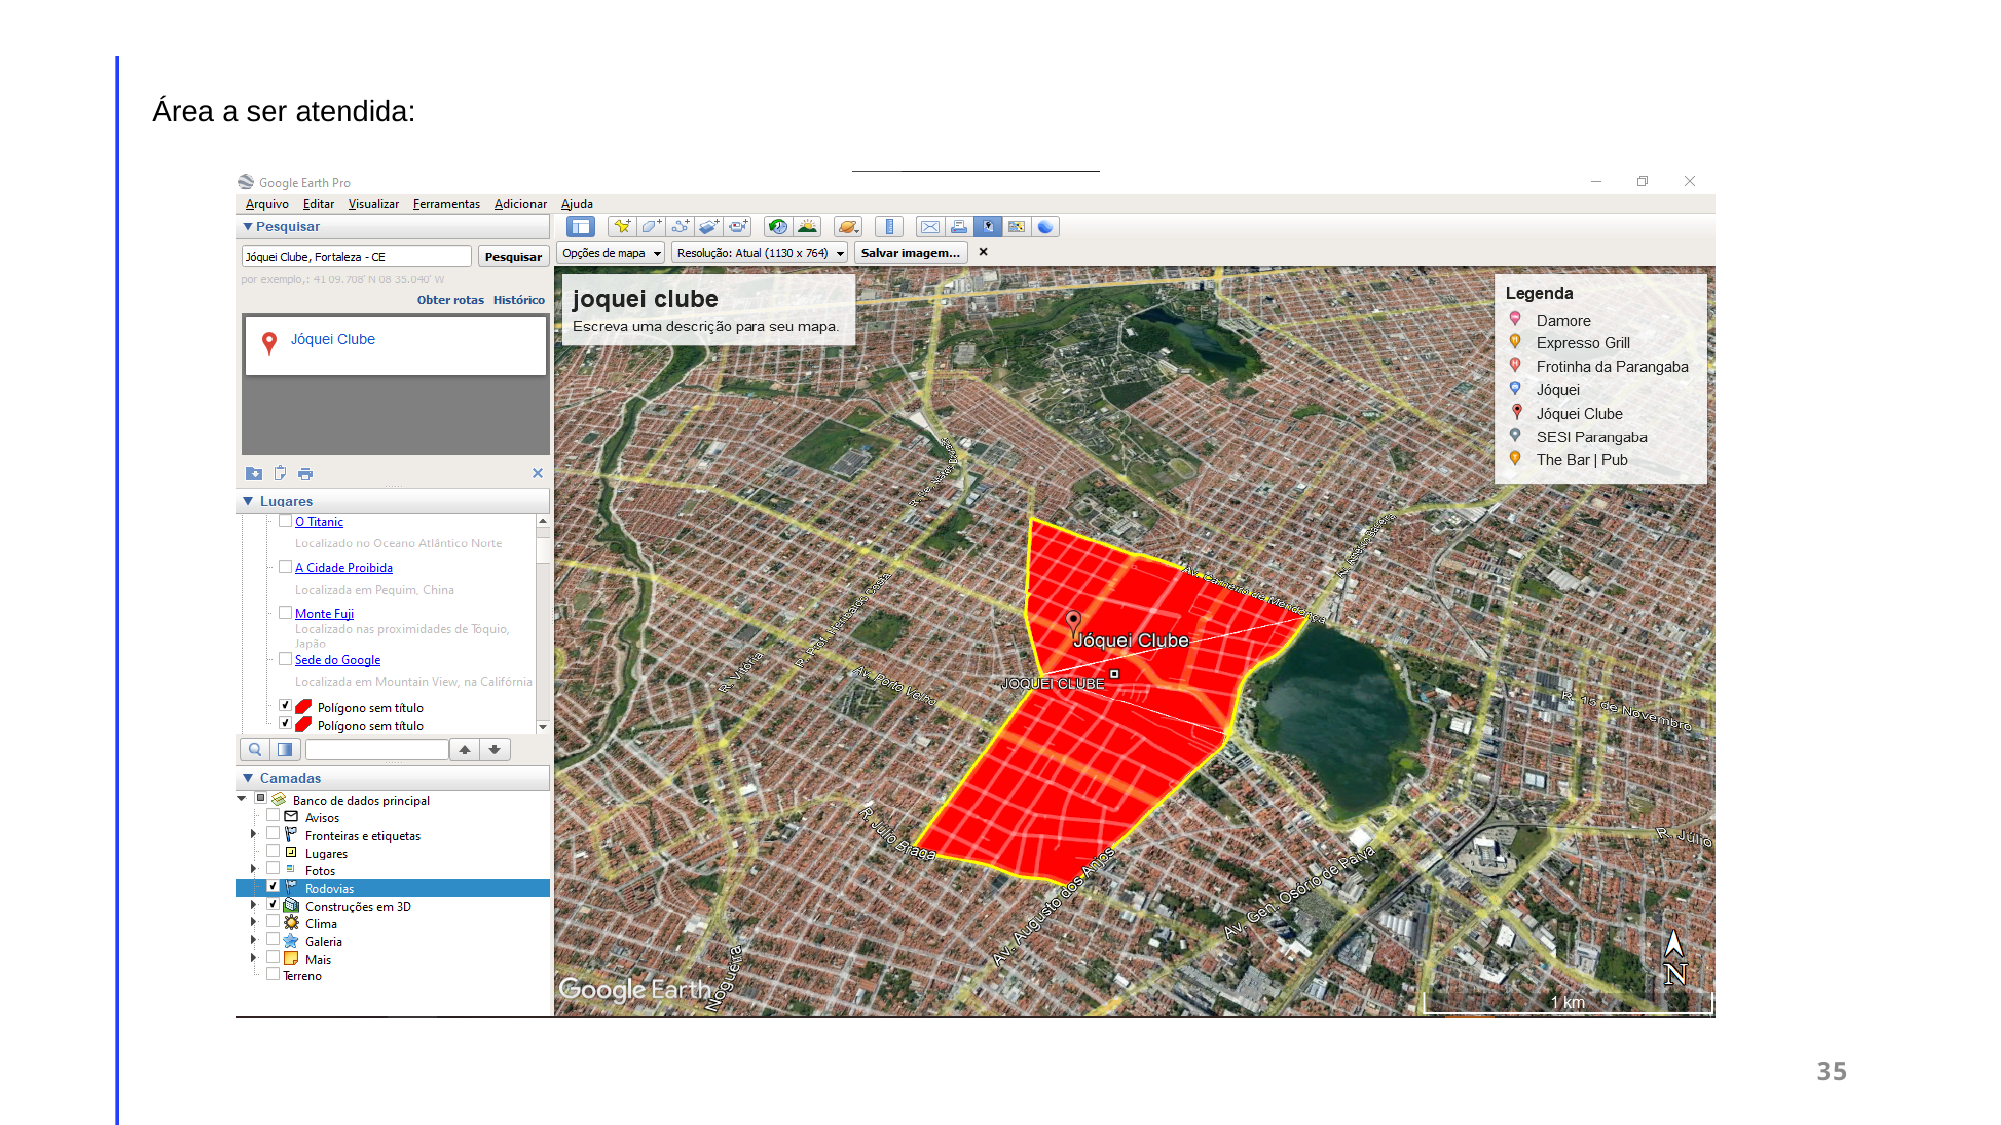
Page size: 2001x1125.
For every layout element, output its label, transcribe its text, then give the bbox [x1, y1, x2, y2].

title Área a ser atendida: [137, 77, 1863, 147]
slide_number 35 [1412, 1042, 1863, 1103]
picture [236, 171, 1716, 1018]
